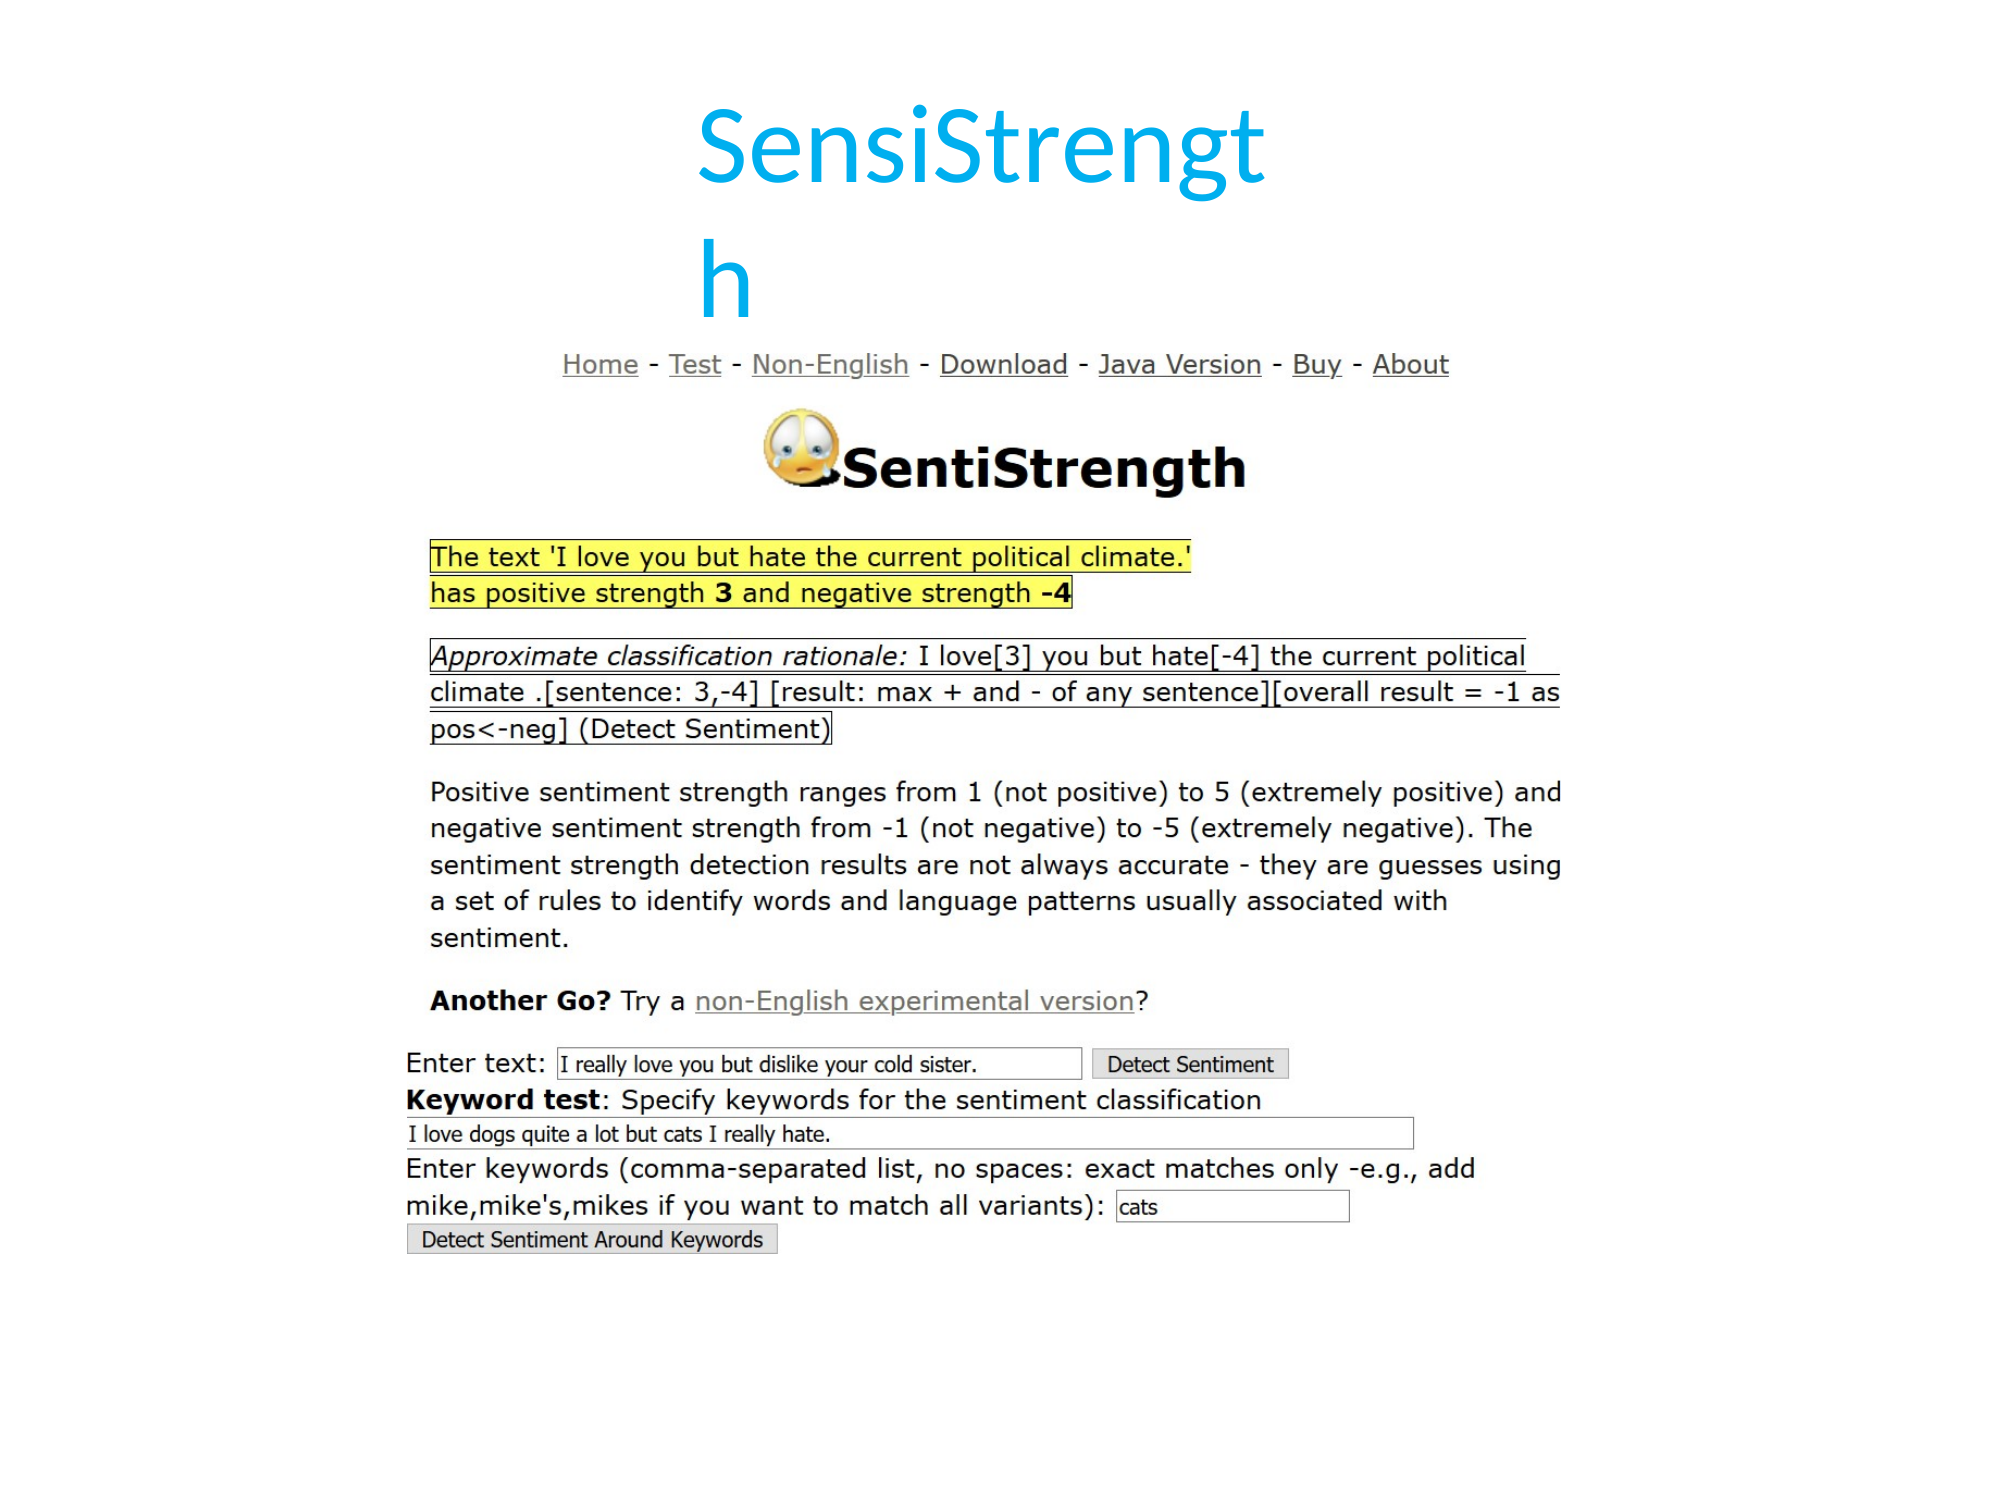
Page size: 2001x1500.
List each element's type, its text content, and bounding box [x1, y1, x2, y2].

text_box [407, 353, 1561, 1254]
title SensiStrength [694, 68, 1311, 341]
